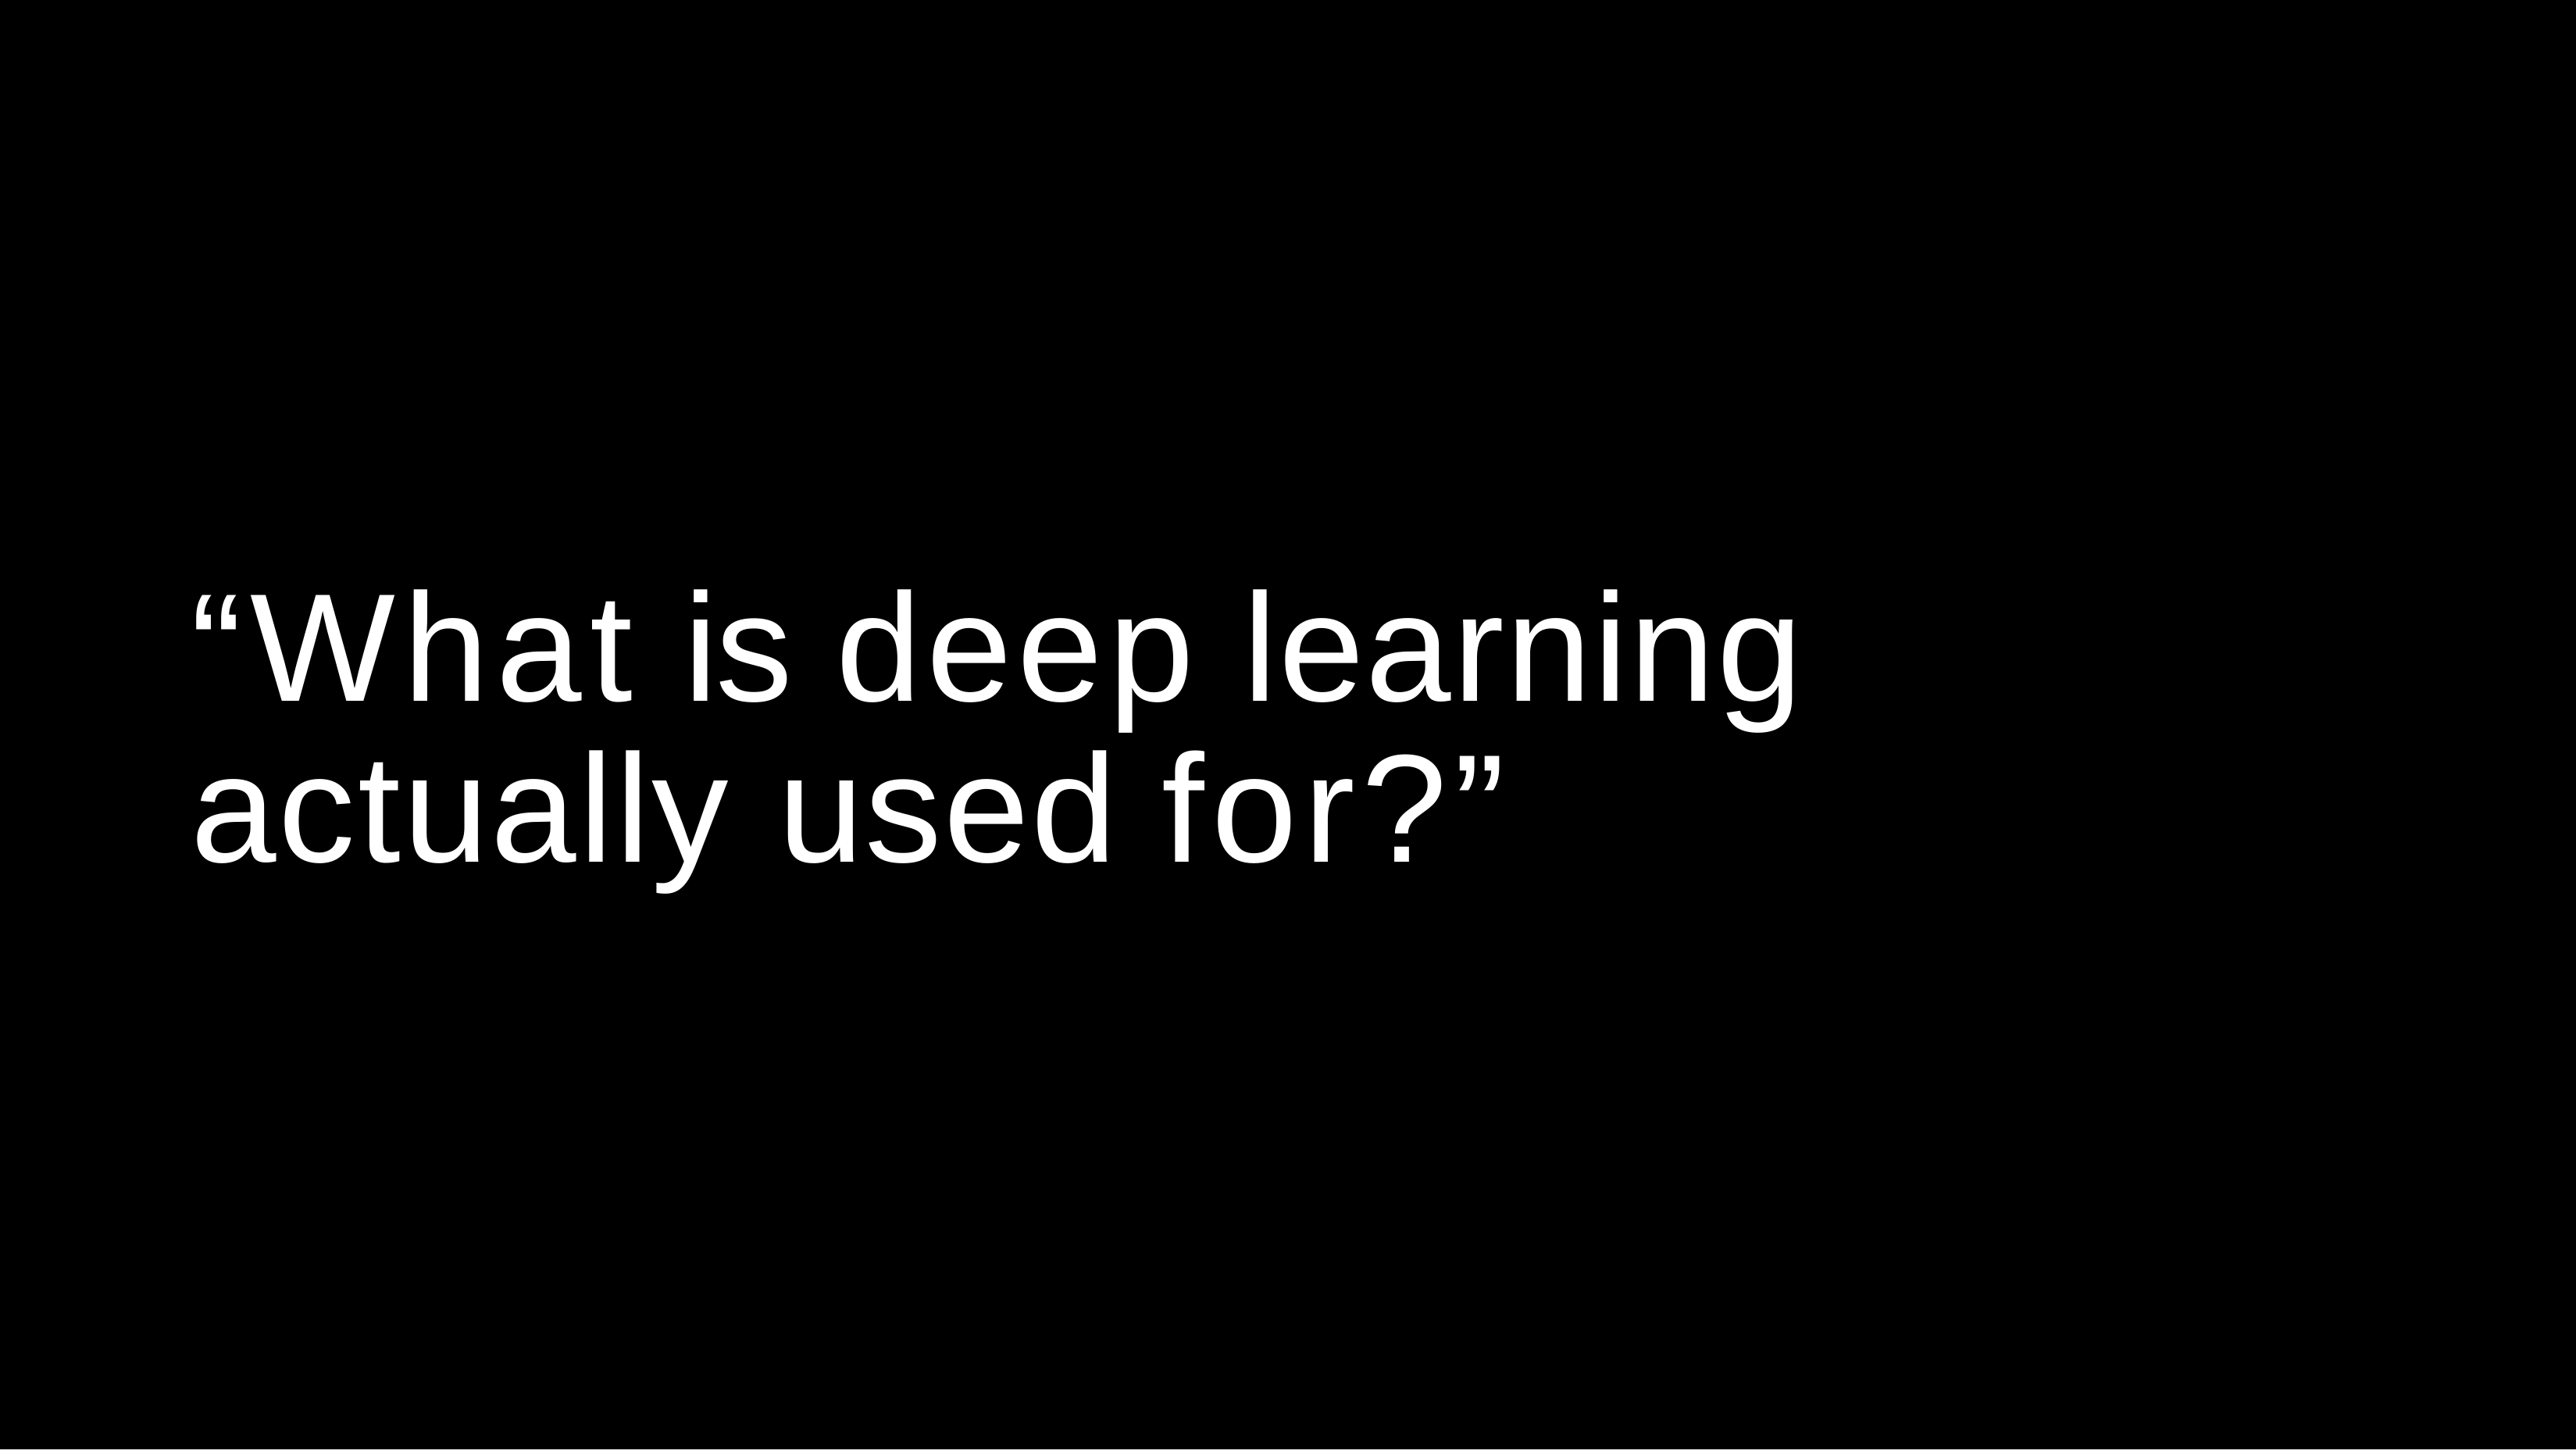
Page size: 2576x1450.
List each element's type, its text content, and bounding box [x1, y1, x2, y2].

title “What is deep learning actually used for?” [189, 543, 2339, 893]
